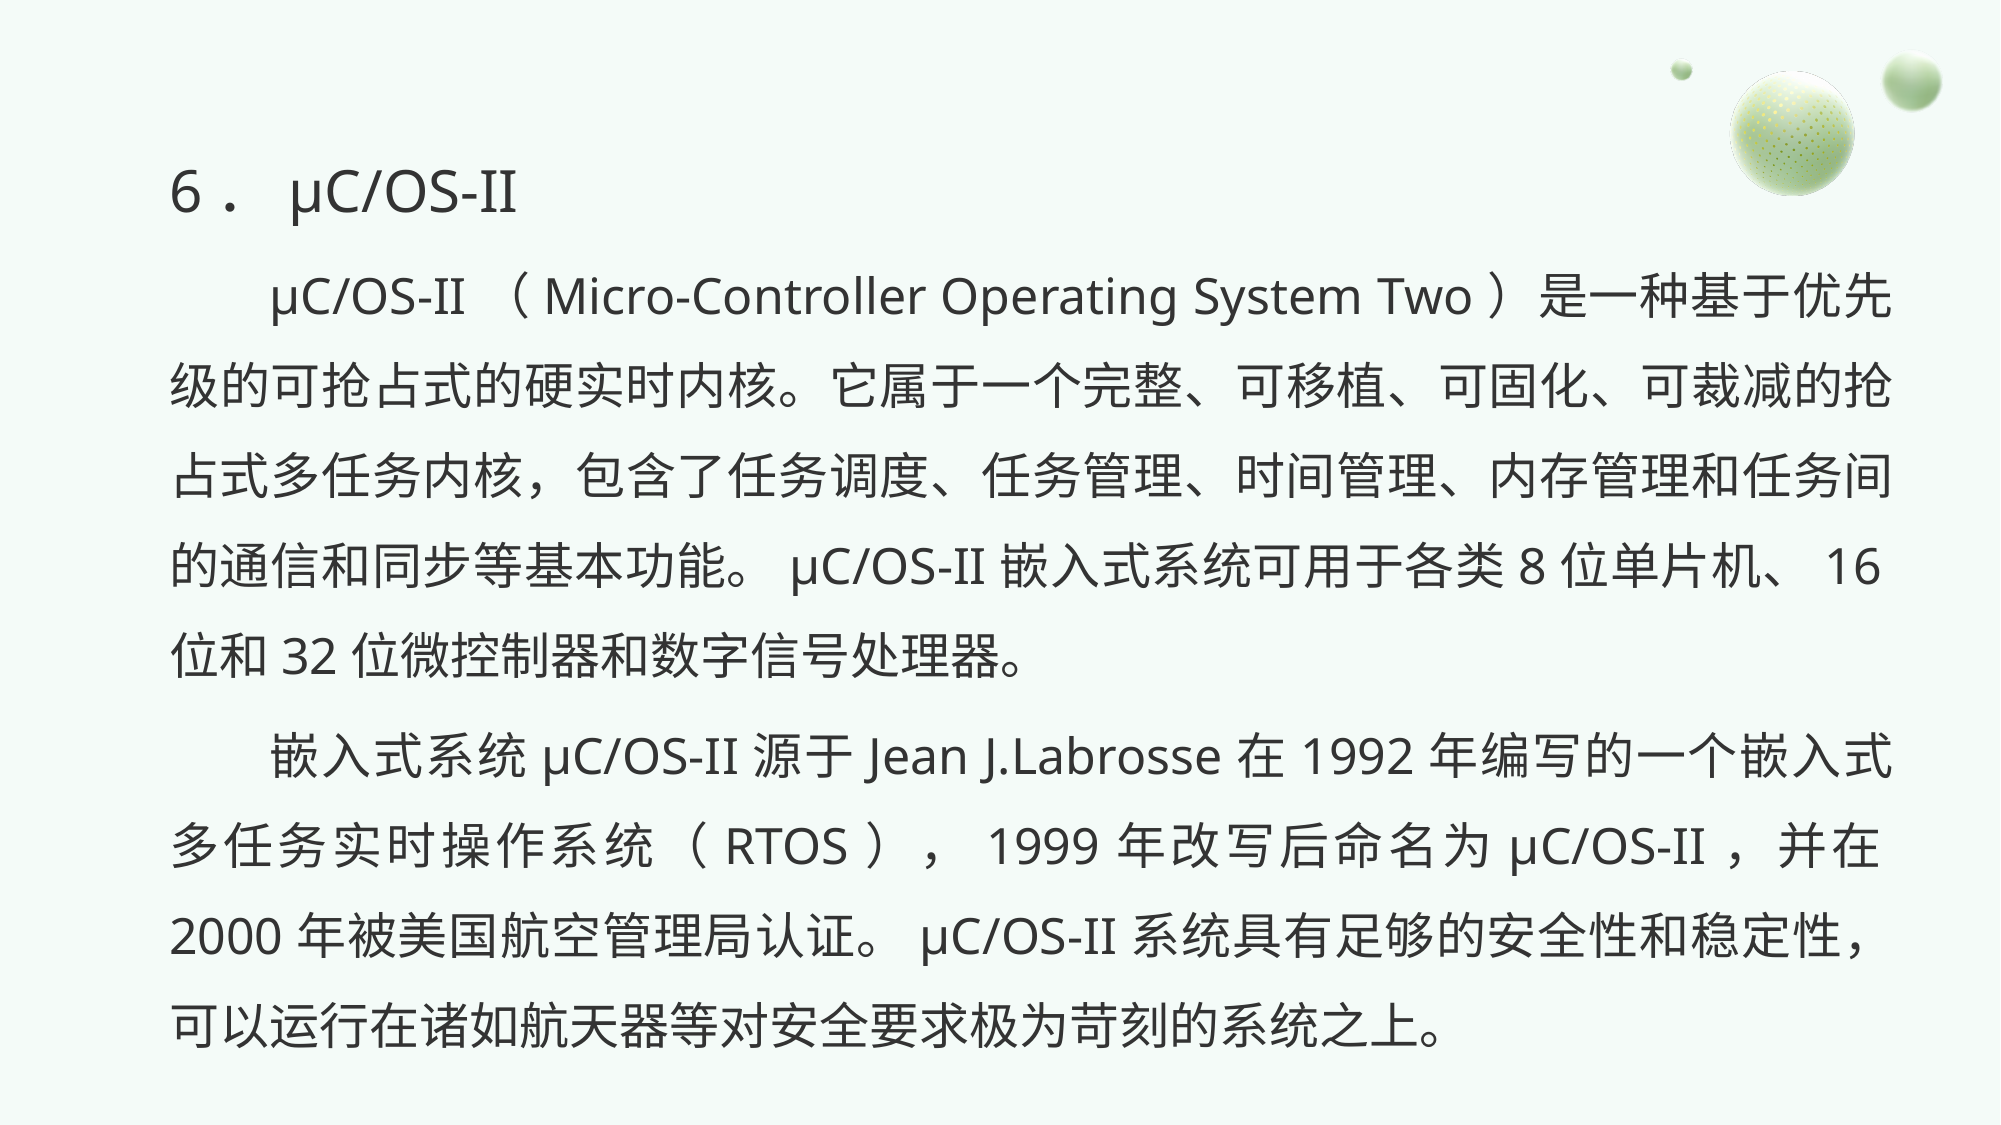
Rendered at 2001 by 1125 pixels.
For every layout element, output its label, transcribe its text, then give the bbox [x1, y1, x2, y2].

text_box 6．μC/OS-II μC/OS-II（Micro-Controller Operating System Two）是一种基于优先级的可抢占式的硬实时内核。它属于一个完整、可移植、可固化、可裁减的抢占式多任务内核，包含了任务调度、任务管理、时间管理、内存管理和任务间的通信和同步等基本功能。μC/OS-II嵌入式系统可用于各类8位单片机、16位和32位微控制器和数字信号处理器。 嵌入式系统μC/OS-II源于Jean J.Labrosse在1992年编写的一个嵌入式多任务实时操作系统（RTOS），1999年改写后命名为μC/OS-II，并在2000年被美国航空管理局认证。μC/OS-II系统具有足够的安全性和稳定性，可以运行在诸如航天器等对安全要求极为苛刻的系统之上。 [154, 112, 1909, 1080]
picture [1670, 49, 1943, 196]
